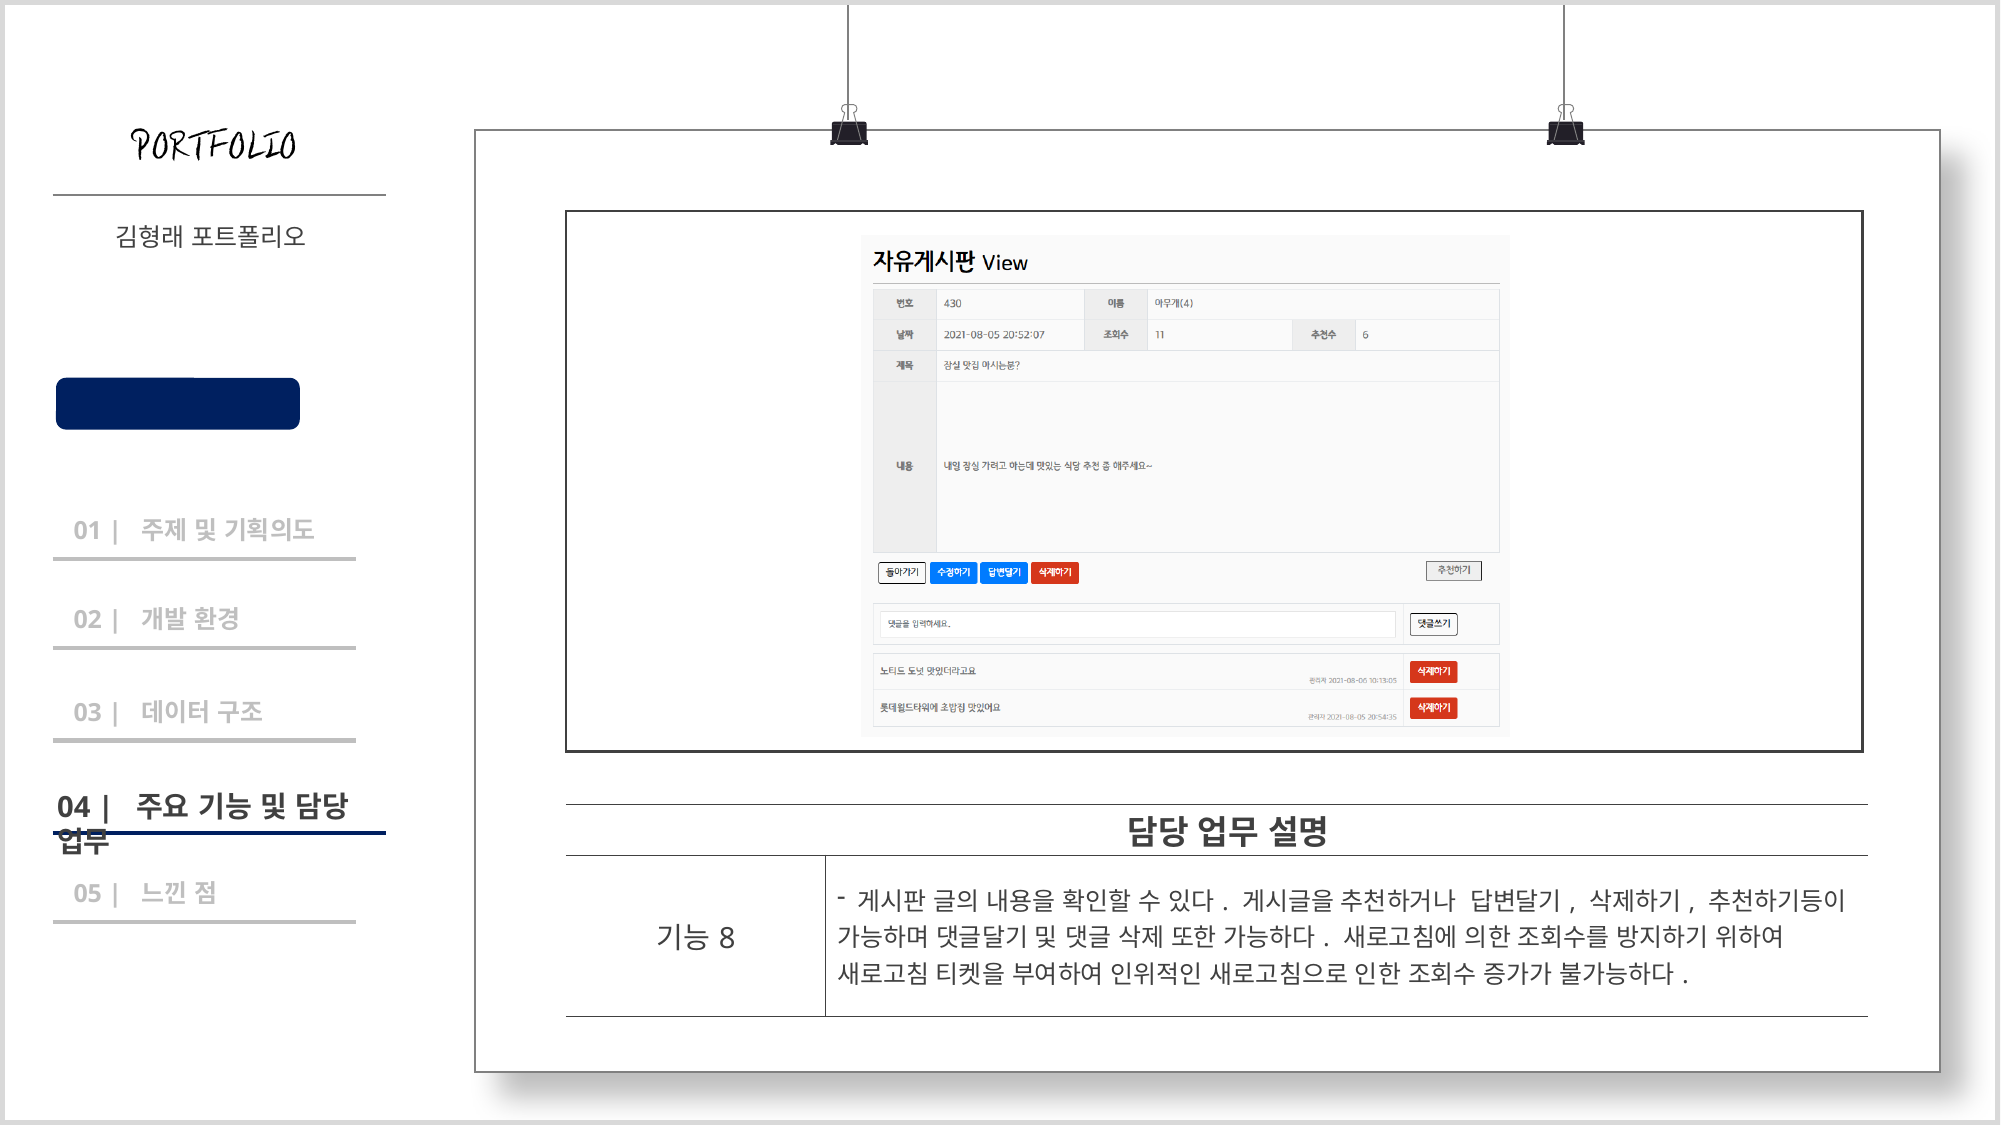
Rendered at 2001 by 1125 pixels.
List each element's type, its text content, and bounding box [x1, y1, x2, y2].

table_cell 기능8 [566, 856, 825, 1016]
table_header 담당 업무 설명 [566, 805, 1868, 855]
text_box [565, 210, 1864, 753]
table_cell 게시판 글의 내용을 확인할 수 있다. 게시글을 추천하거나 답변달기, 삭제하기, 추천하기등이 가능하며 댓글달기 및 댓글 삭제 또한 가능하다. 새로고침에 의한 조회수를 방지하기 위하여 새로고침 티켓을 부여하여 인위적인 새로고침으로 인한 조회수 증가가 불가능하다. [826, 856, 1868, 1016]
picture [124, 116, 306, 171]
picture [861, 235, 1510, 737]
